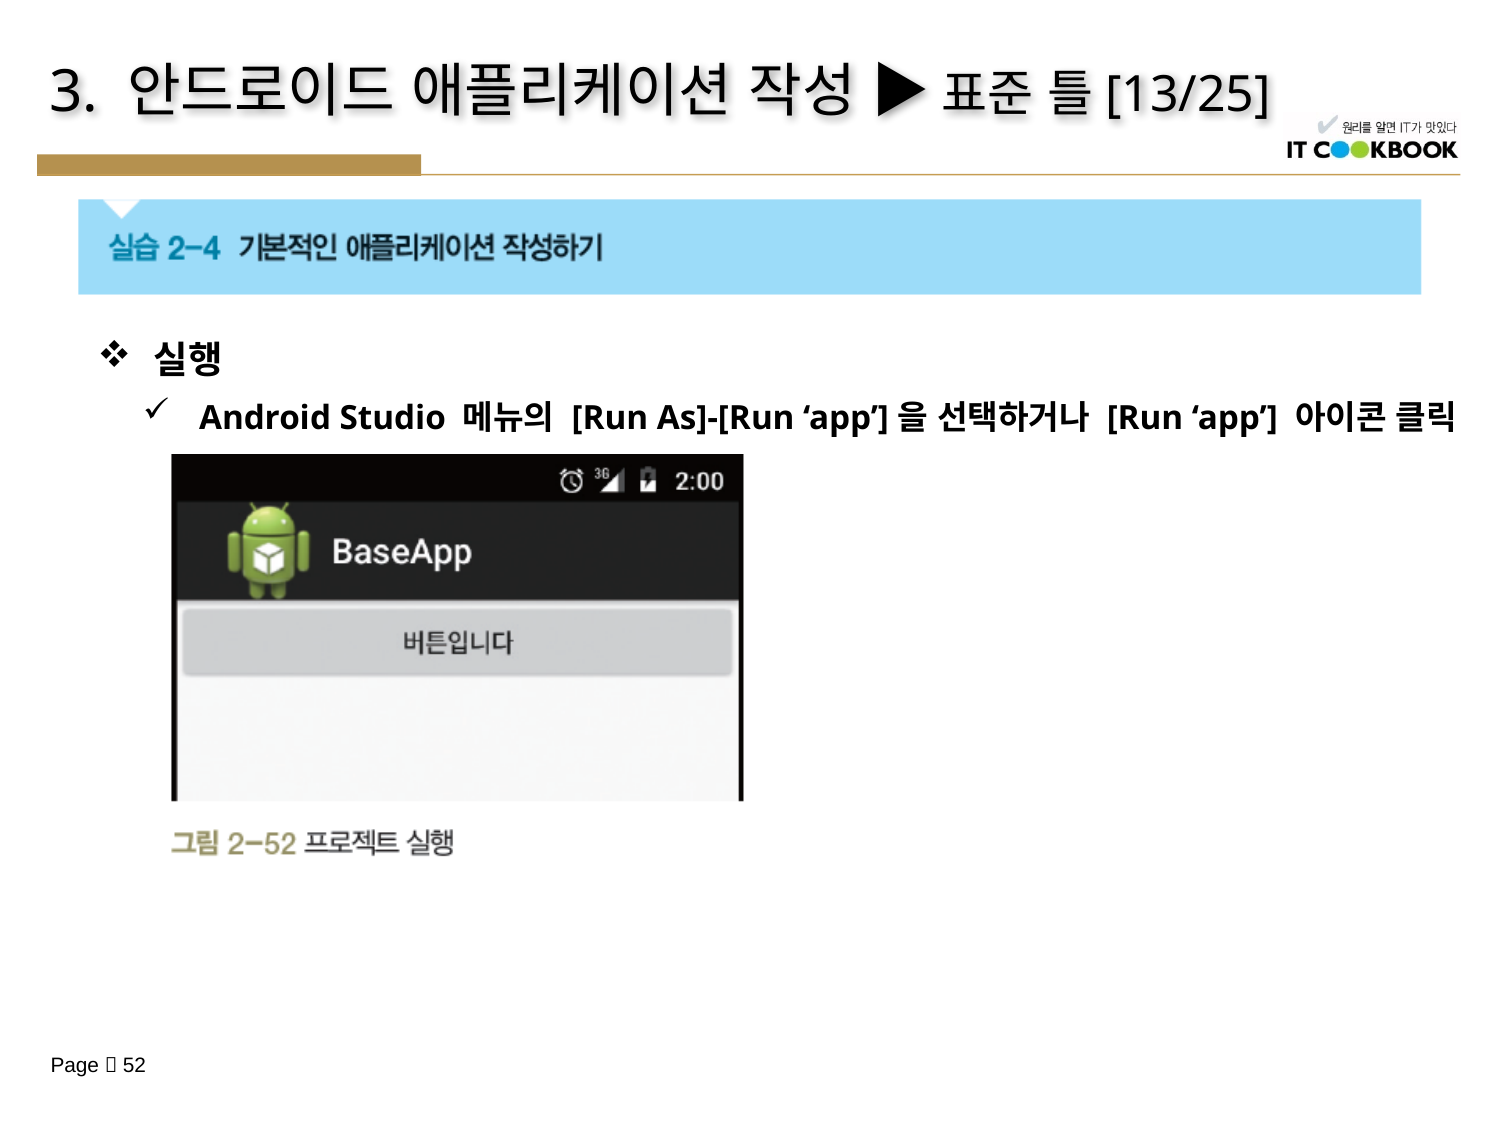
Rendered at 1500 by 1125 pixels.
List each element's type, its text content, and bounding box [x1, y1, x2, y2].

list 실행 Android Studio 메뉴의 [Run As]-[Run ‘app’]을 선택하거나 [Run ‘app’] 아이콘 클릭 [54, 335, 1500, 1051]
picture [166, 453, 751, 864]
picture [1448, 112, 1461, 160]
title 3. 안드로이드 애플리케이션 작성 ▶ 표준 틀[13/25] [48, 53, 1448, 161]
picture [77, 198, 1423, 298]
